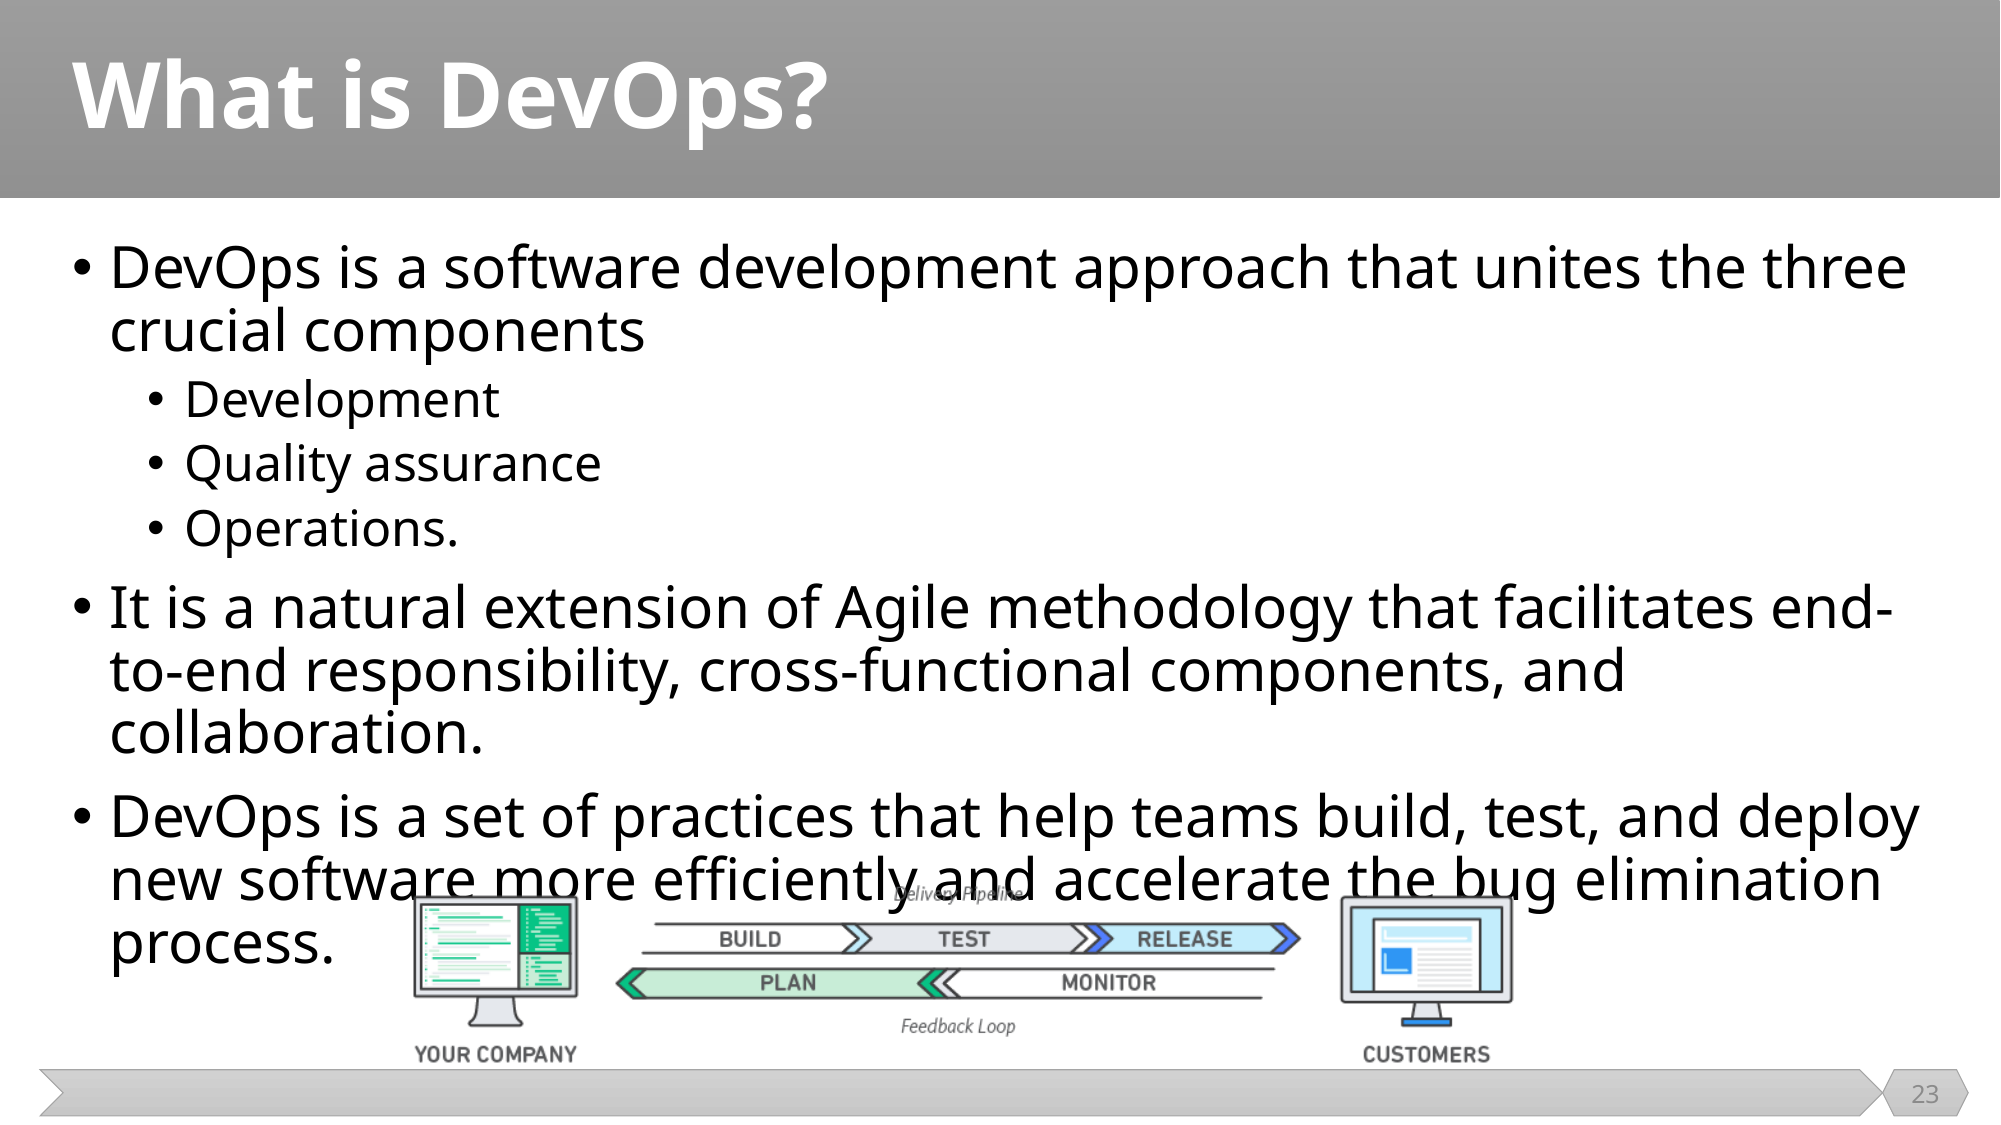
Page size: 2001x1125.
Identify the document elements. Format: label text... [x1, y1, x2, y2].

picture [319, 861, 1598, 1087]
slide_number 23 [1882, 1065, 1969, 1125]
title What is DevOps? [56, 0, 1969, 199]
list DevOps is a software development approach that unites the three crucial components Development Quality assurance Operations. It is a natural extension of Agile methodology that facilitates end-to-end responsibility, cross-functional components, and collaboration. DevOps is a set of practices that help teams build, test, and deploy new software more efficiently and accelerate the bug elimination process. [56, 230, 1969, 1010]
